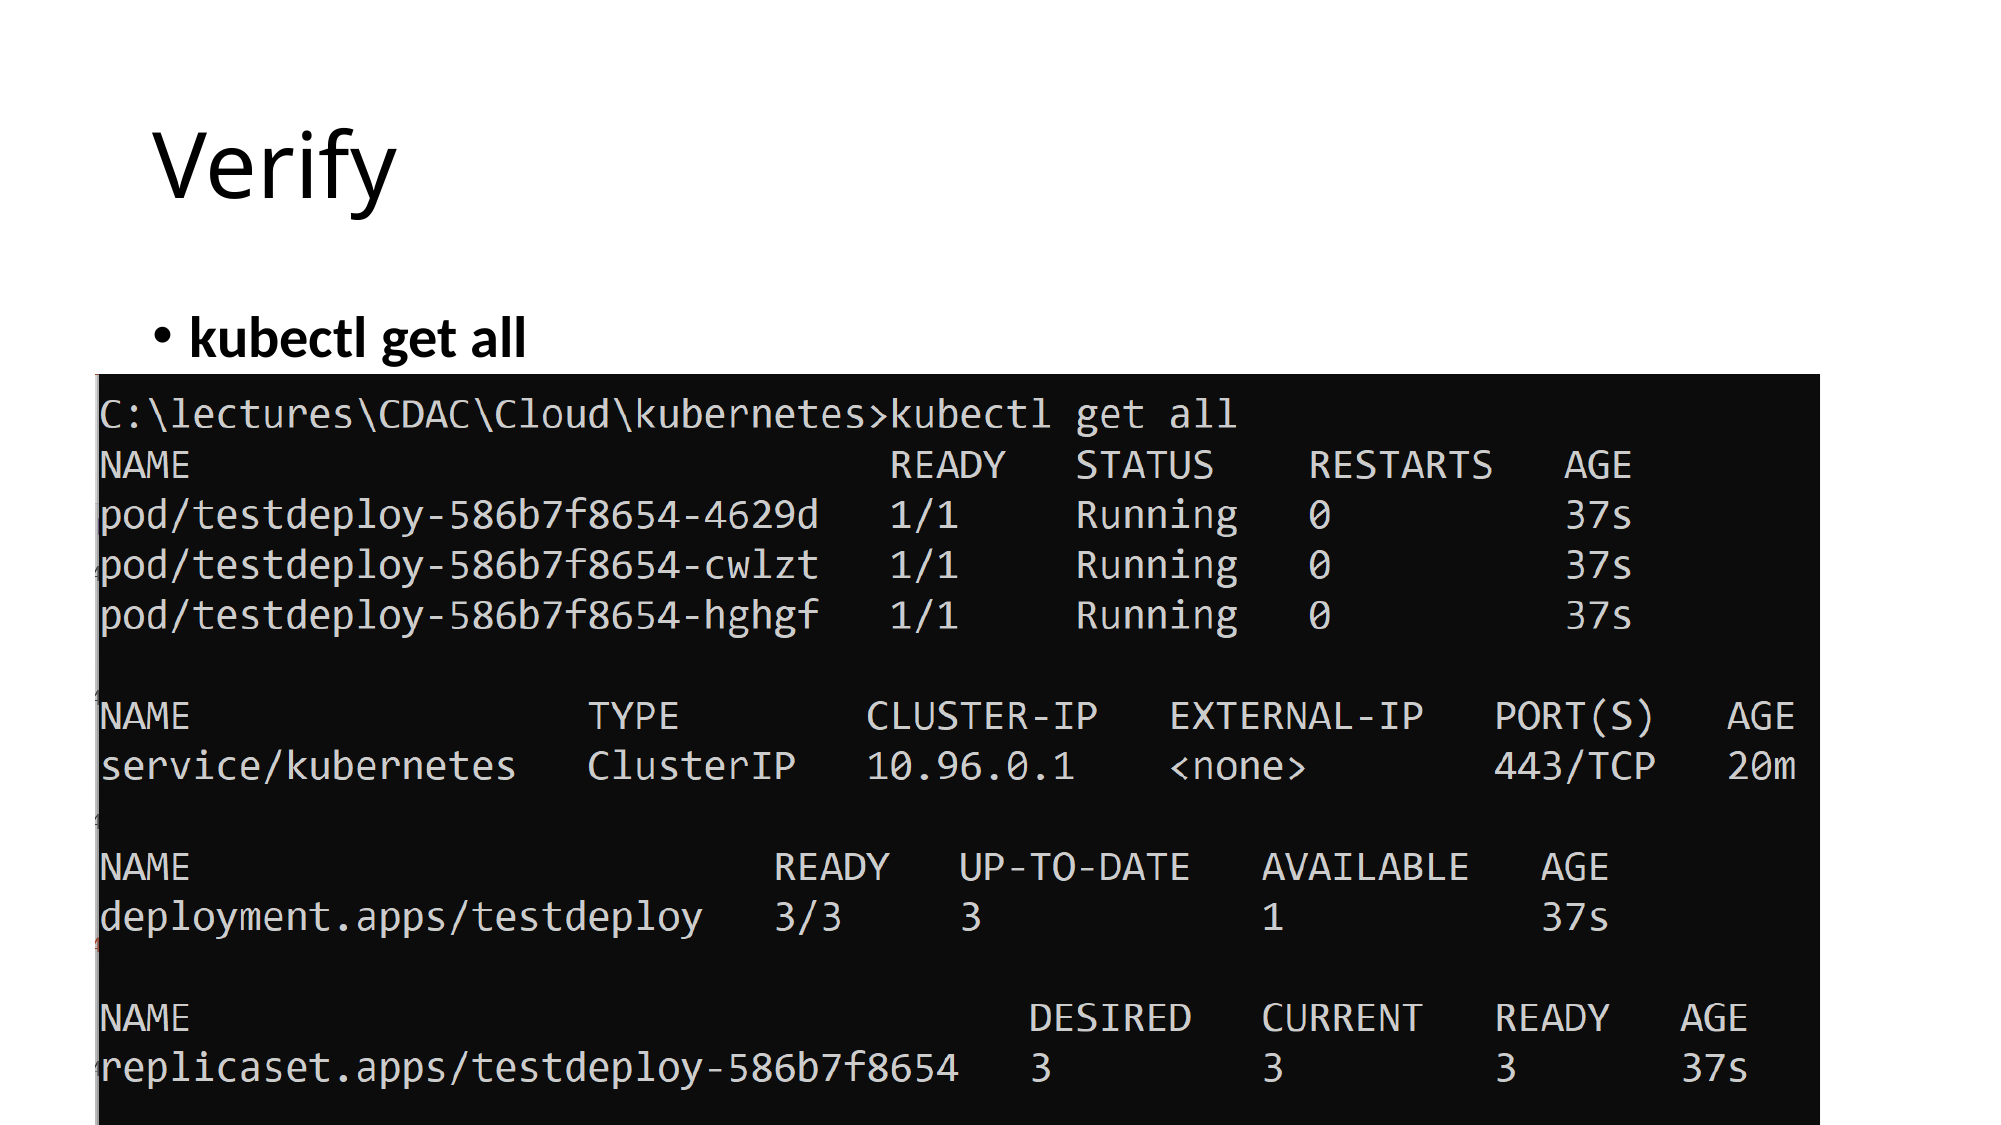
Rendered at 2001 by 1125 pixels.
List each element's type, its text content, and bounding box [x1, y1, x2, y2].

picture [95, 374, 1821, 1125]
title Verify [137, 59, 1863, 278]
list kubectl get all [137, 299, 1863, 1014]
